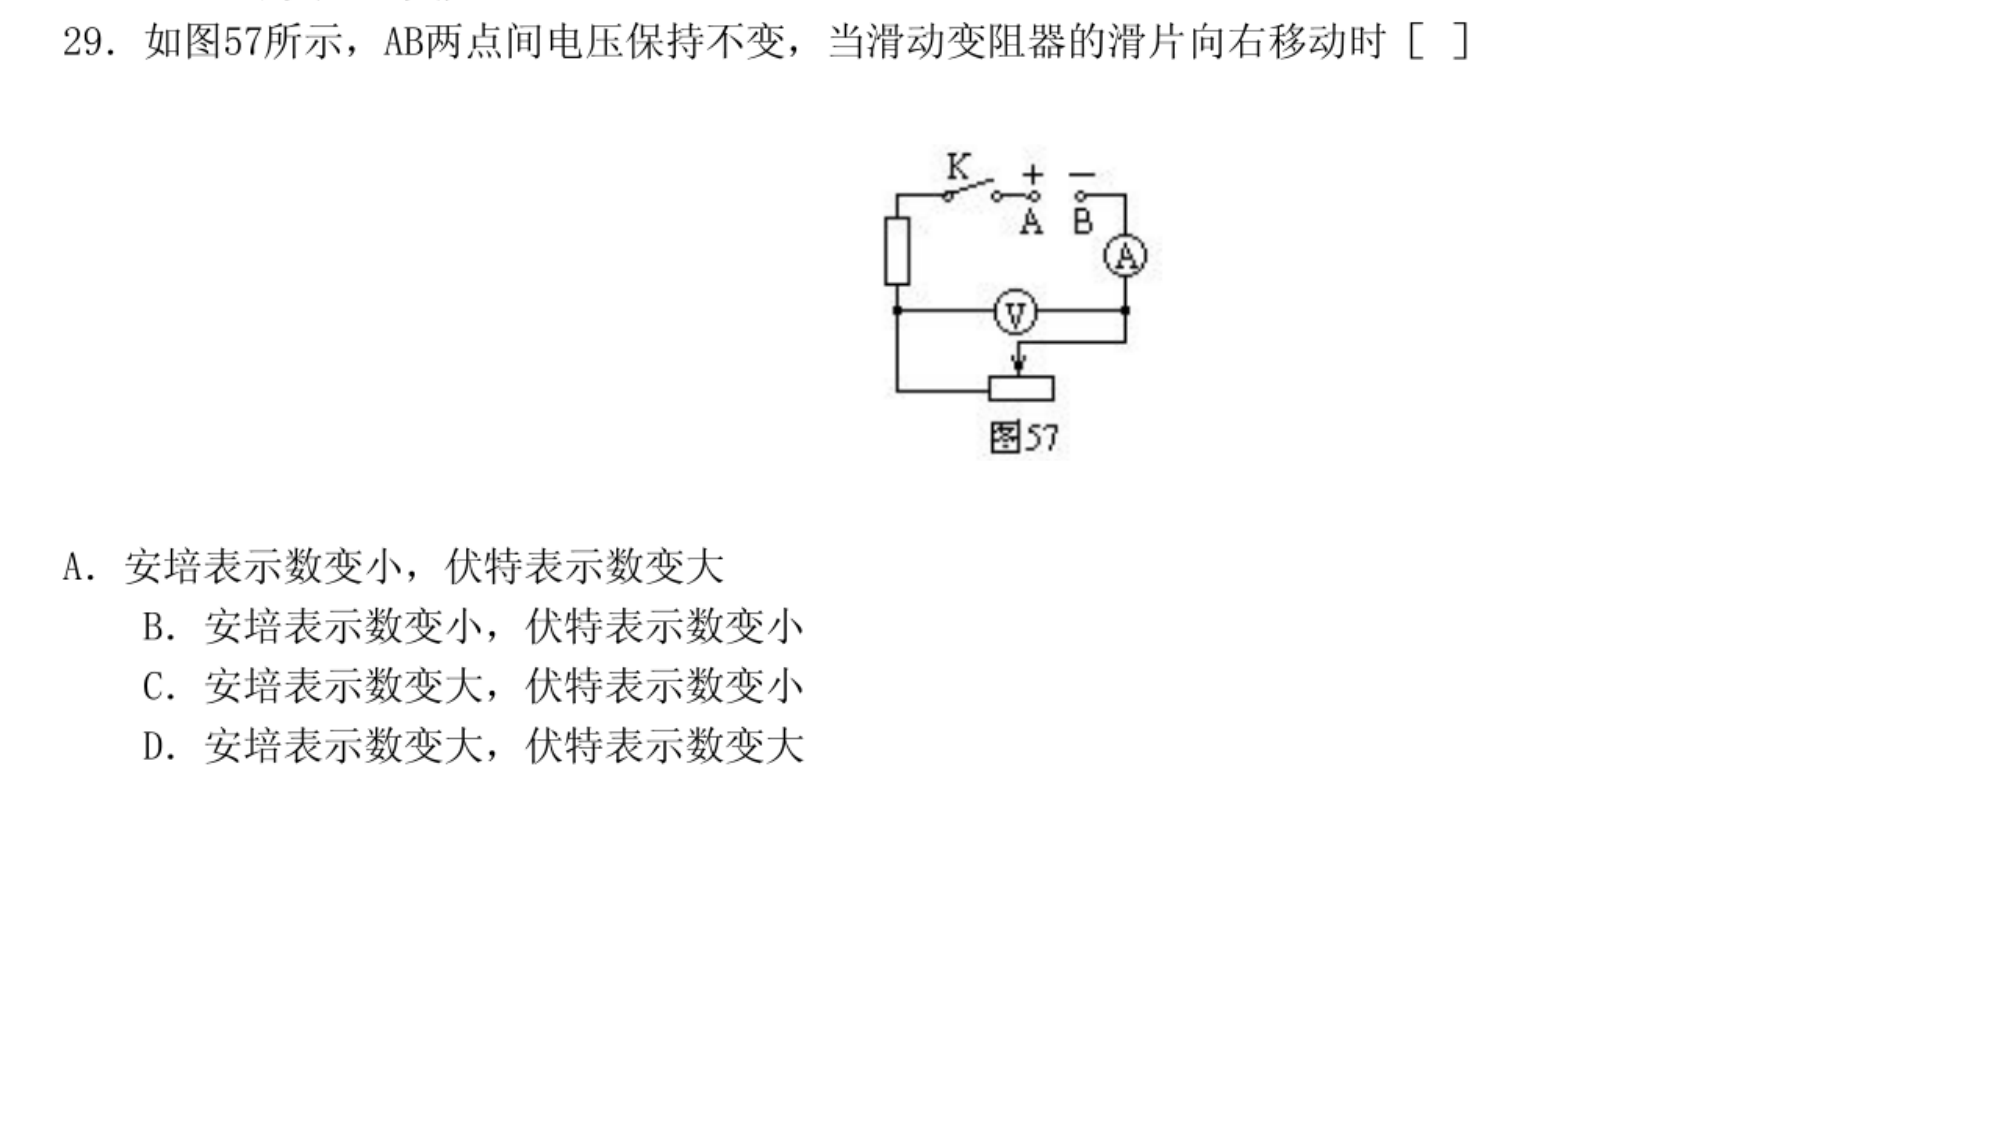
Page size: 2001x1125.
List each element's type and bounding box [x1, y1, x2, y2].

picture [24, 0, 1508, 774]
